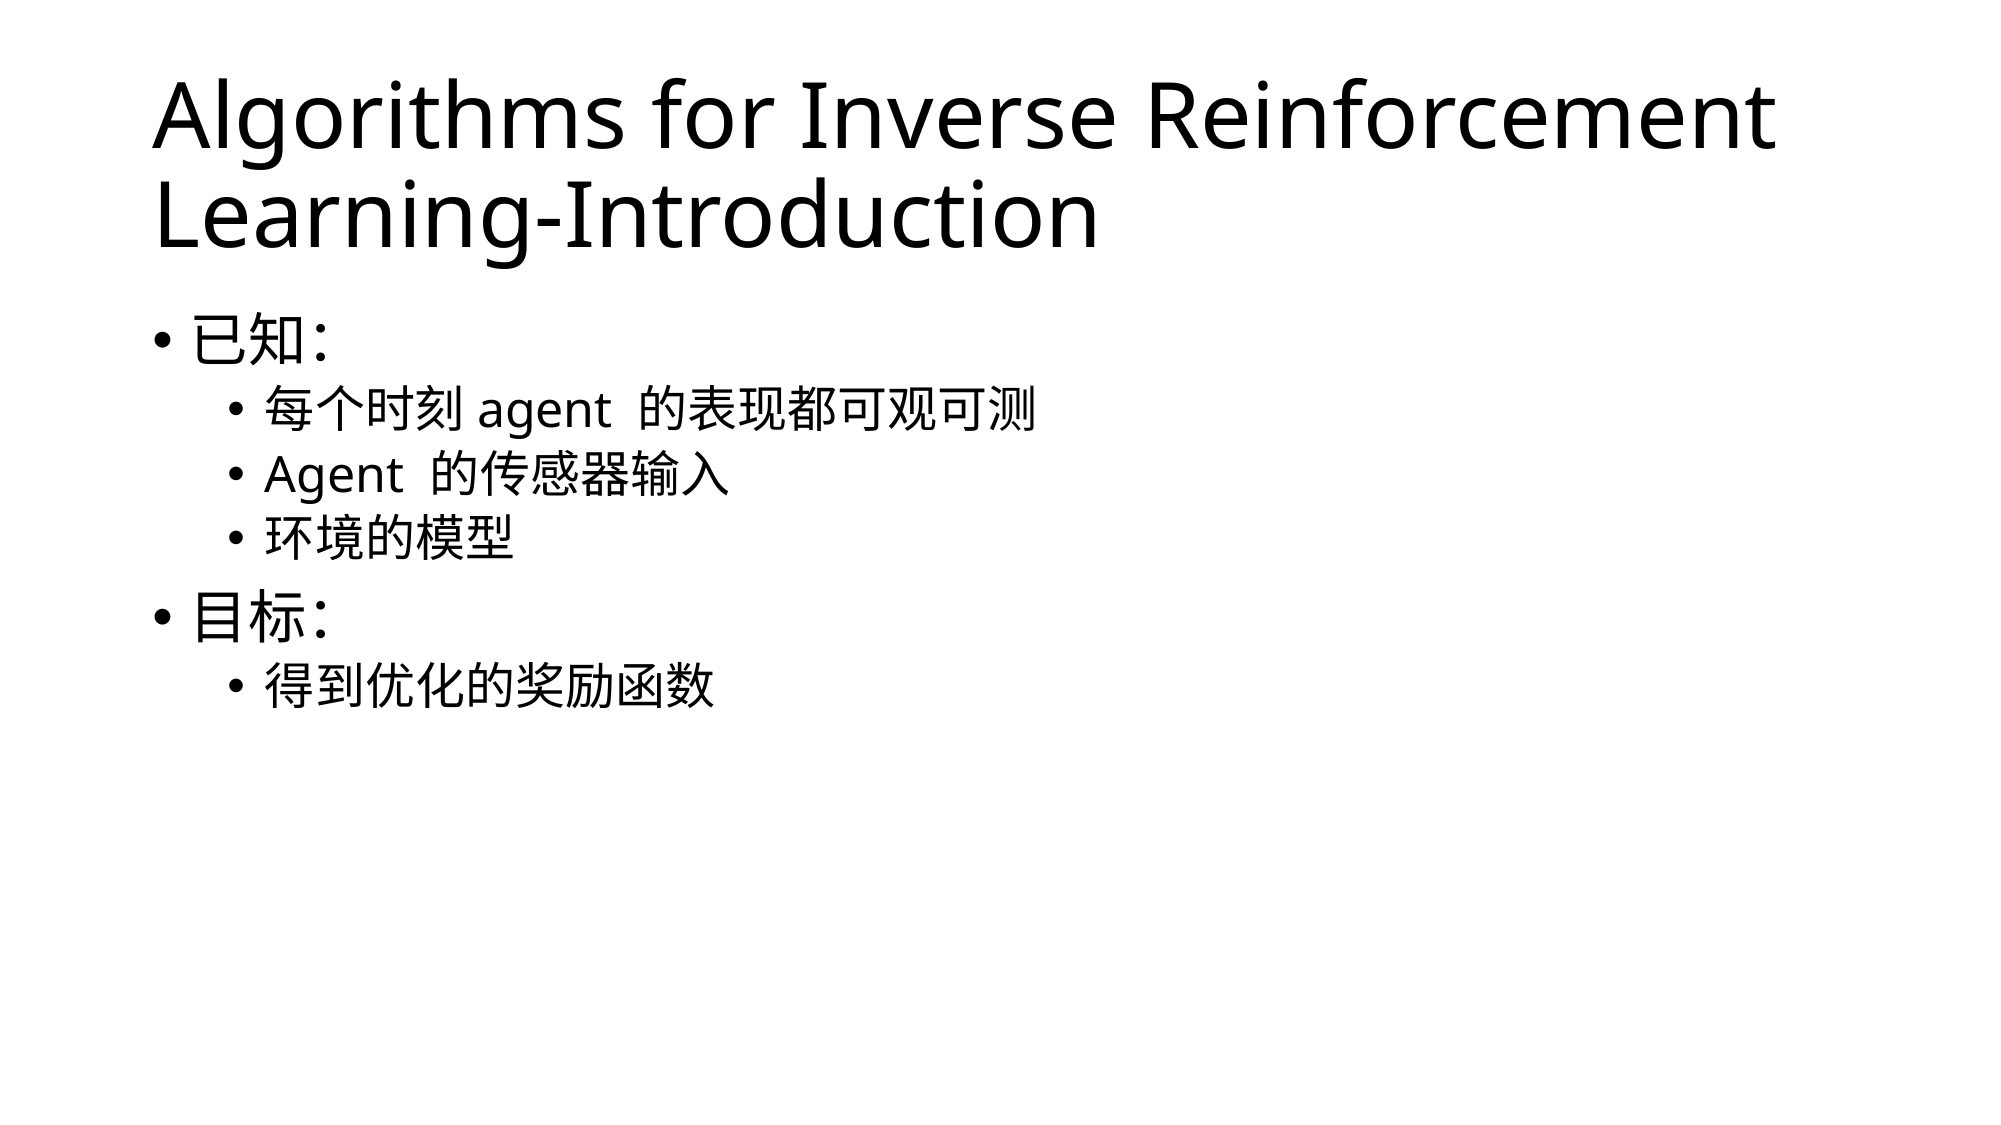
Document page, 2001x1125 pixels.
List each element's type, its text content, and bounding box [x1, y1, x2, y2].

title Algorithms for Inverse Reinforcement Learning-Introduction [137, 59, 1863, 278]
list 已知： 每个时刻agent 的表现都可观可测 Agent 的传感器输入 环境的模型 目标： 得到优化的奖励函数 [137, 303, 1863, 959]
